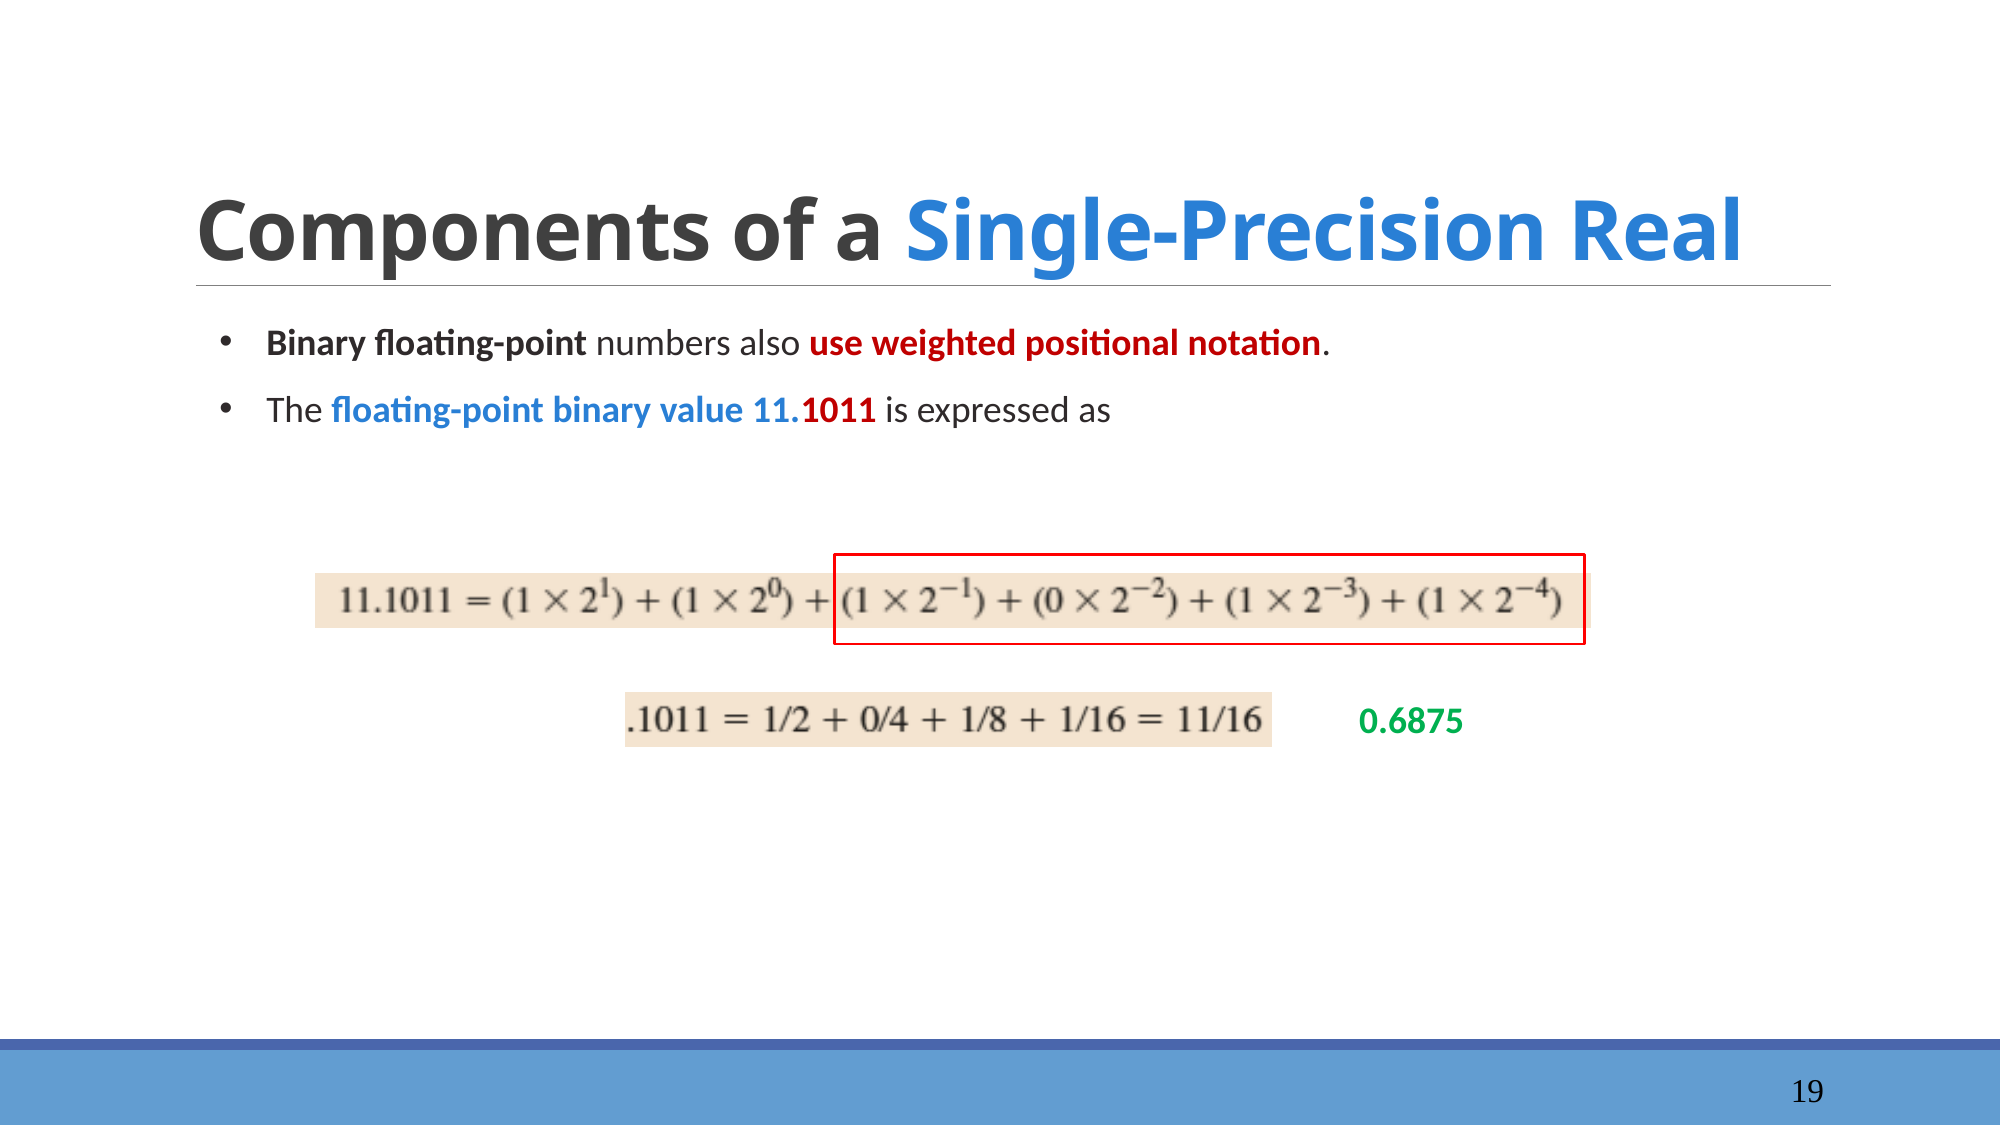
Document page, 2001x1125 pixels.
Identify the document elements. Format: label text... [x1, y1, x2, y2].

slide_number 20 [1624, 1059, 1840, 1120]
title Components of a Single-Precision Real [180, 47, 1830, 285]
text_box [314, 554, 1592, 751]
text_box Binary floating-point numbers also use weighted positional notation. The floating-point binary value 11.1011 is expressed as [204, 288, 1830, 438]
